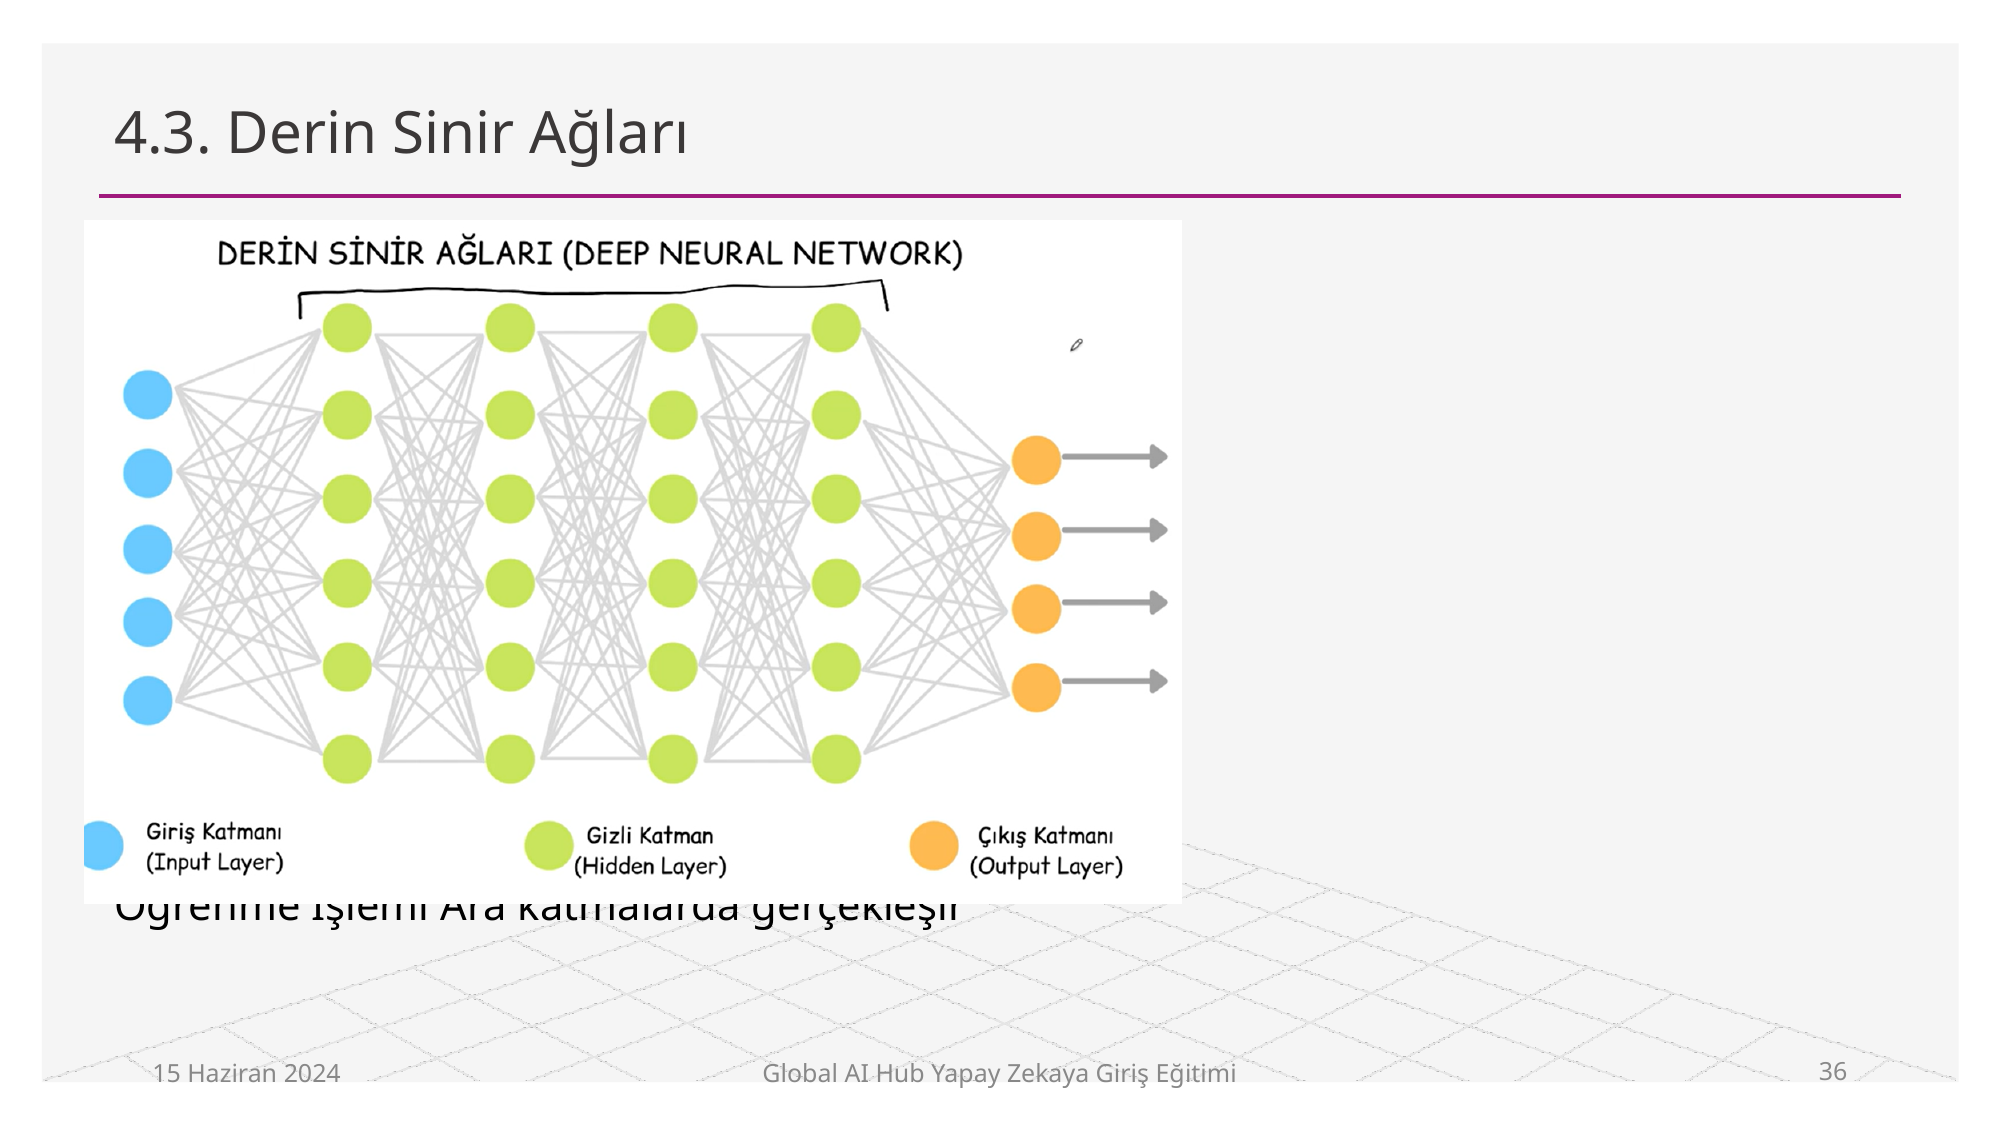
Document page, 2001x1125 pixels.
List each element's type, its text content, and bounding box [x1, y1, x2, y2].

picture [43, 219, 1956, 1081]
list Öğrenme İşlemi Ara katmalarda gerçekleşir [99, 913, 1078, 1028]
title 4.3. Derin Sinir Ağları [99, 73, 1901, 197]
slide_number 36 [1412, 1042, 1863, 1103]
text_box [1316, 941, 1832, 977]
slide_number 15 Haziran 2024 [137, 1042, 588, 1103]
footer Global AI Hub Yapay Zekaya Giriş Eğitimi [662, 1042, 1338, 1103]
